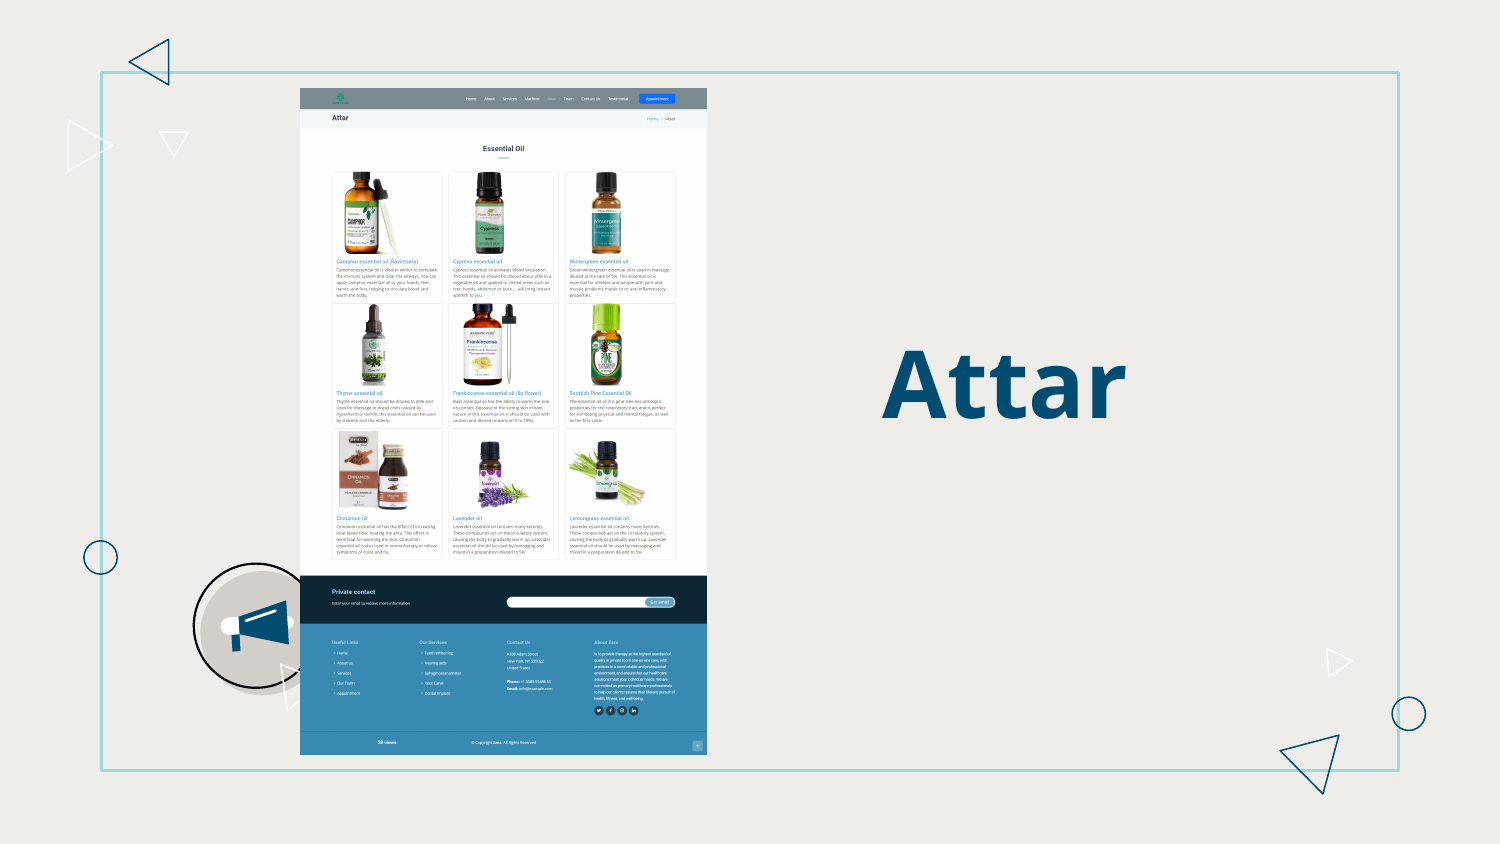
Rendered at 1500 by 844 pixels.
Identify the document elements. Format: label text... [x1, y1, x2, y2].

picture [299, 88, 707, 756]
title Attar [710, 309, 1374, 453]
